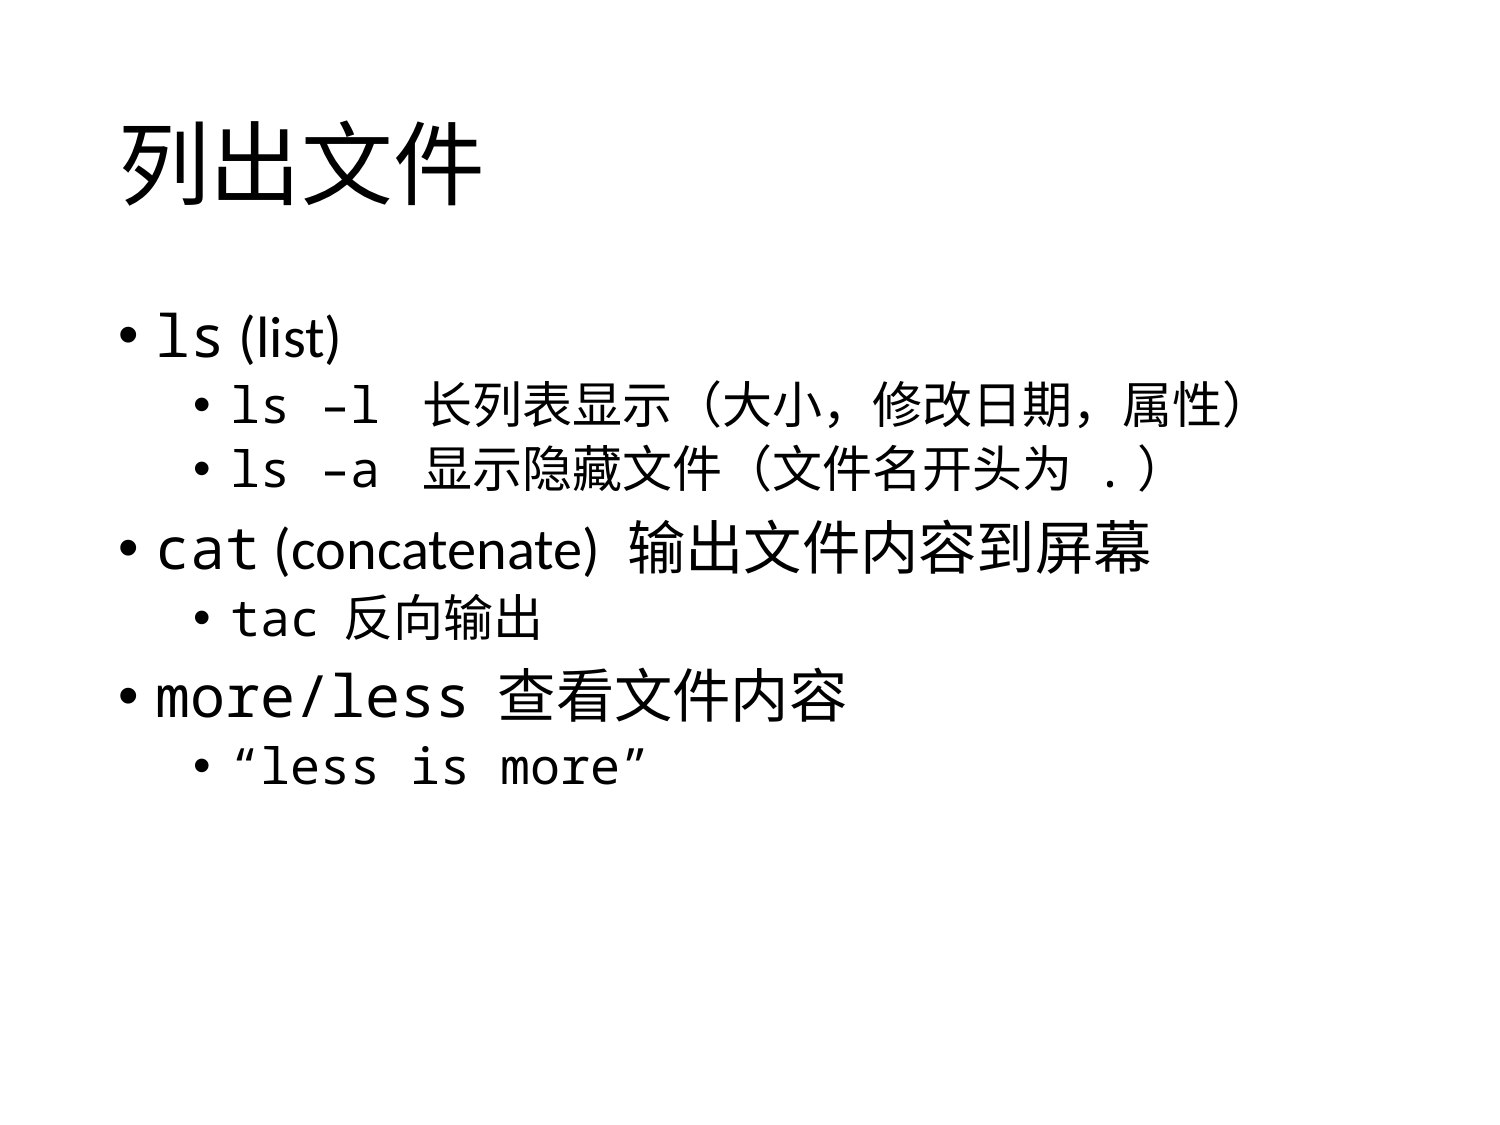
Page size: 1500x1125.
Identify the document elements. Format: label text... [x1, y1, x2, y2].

list ls (list) ls –l 长列表显示（大小，修改日期，属性） ls –a 显示隐藏文件（文件名开头为 .） cat (concatenate) 输出文件内容到屏幕 tac 反向输出 more/less 查看文件内容 “less is more” [103, 299, 1397, 1014]
title 列出文件 [103, 59, 1397, 278]
